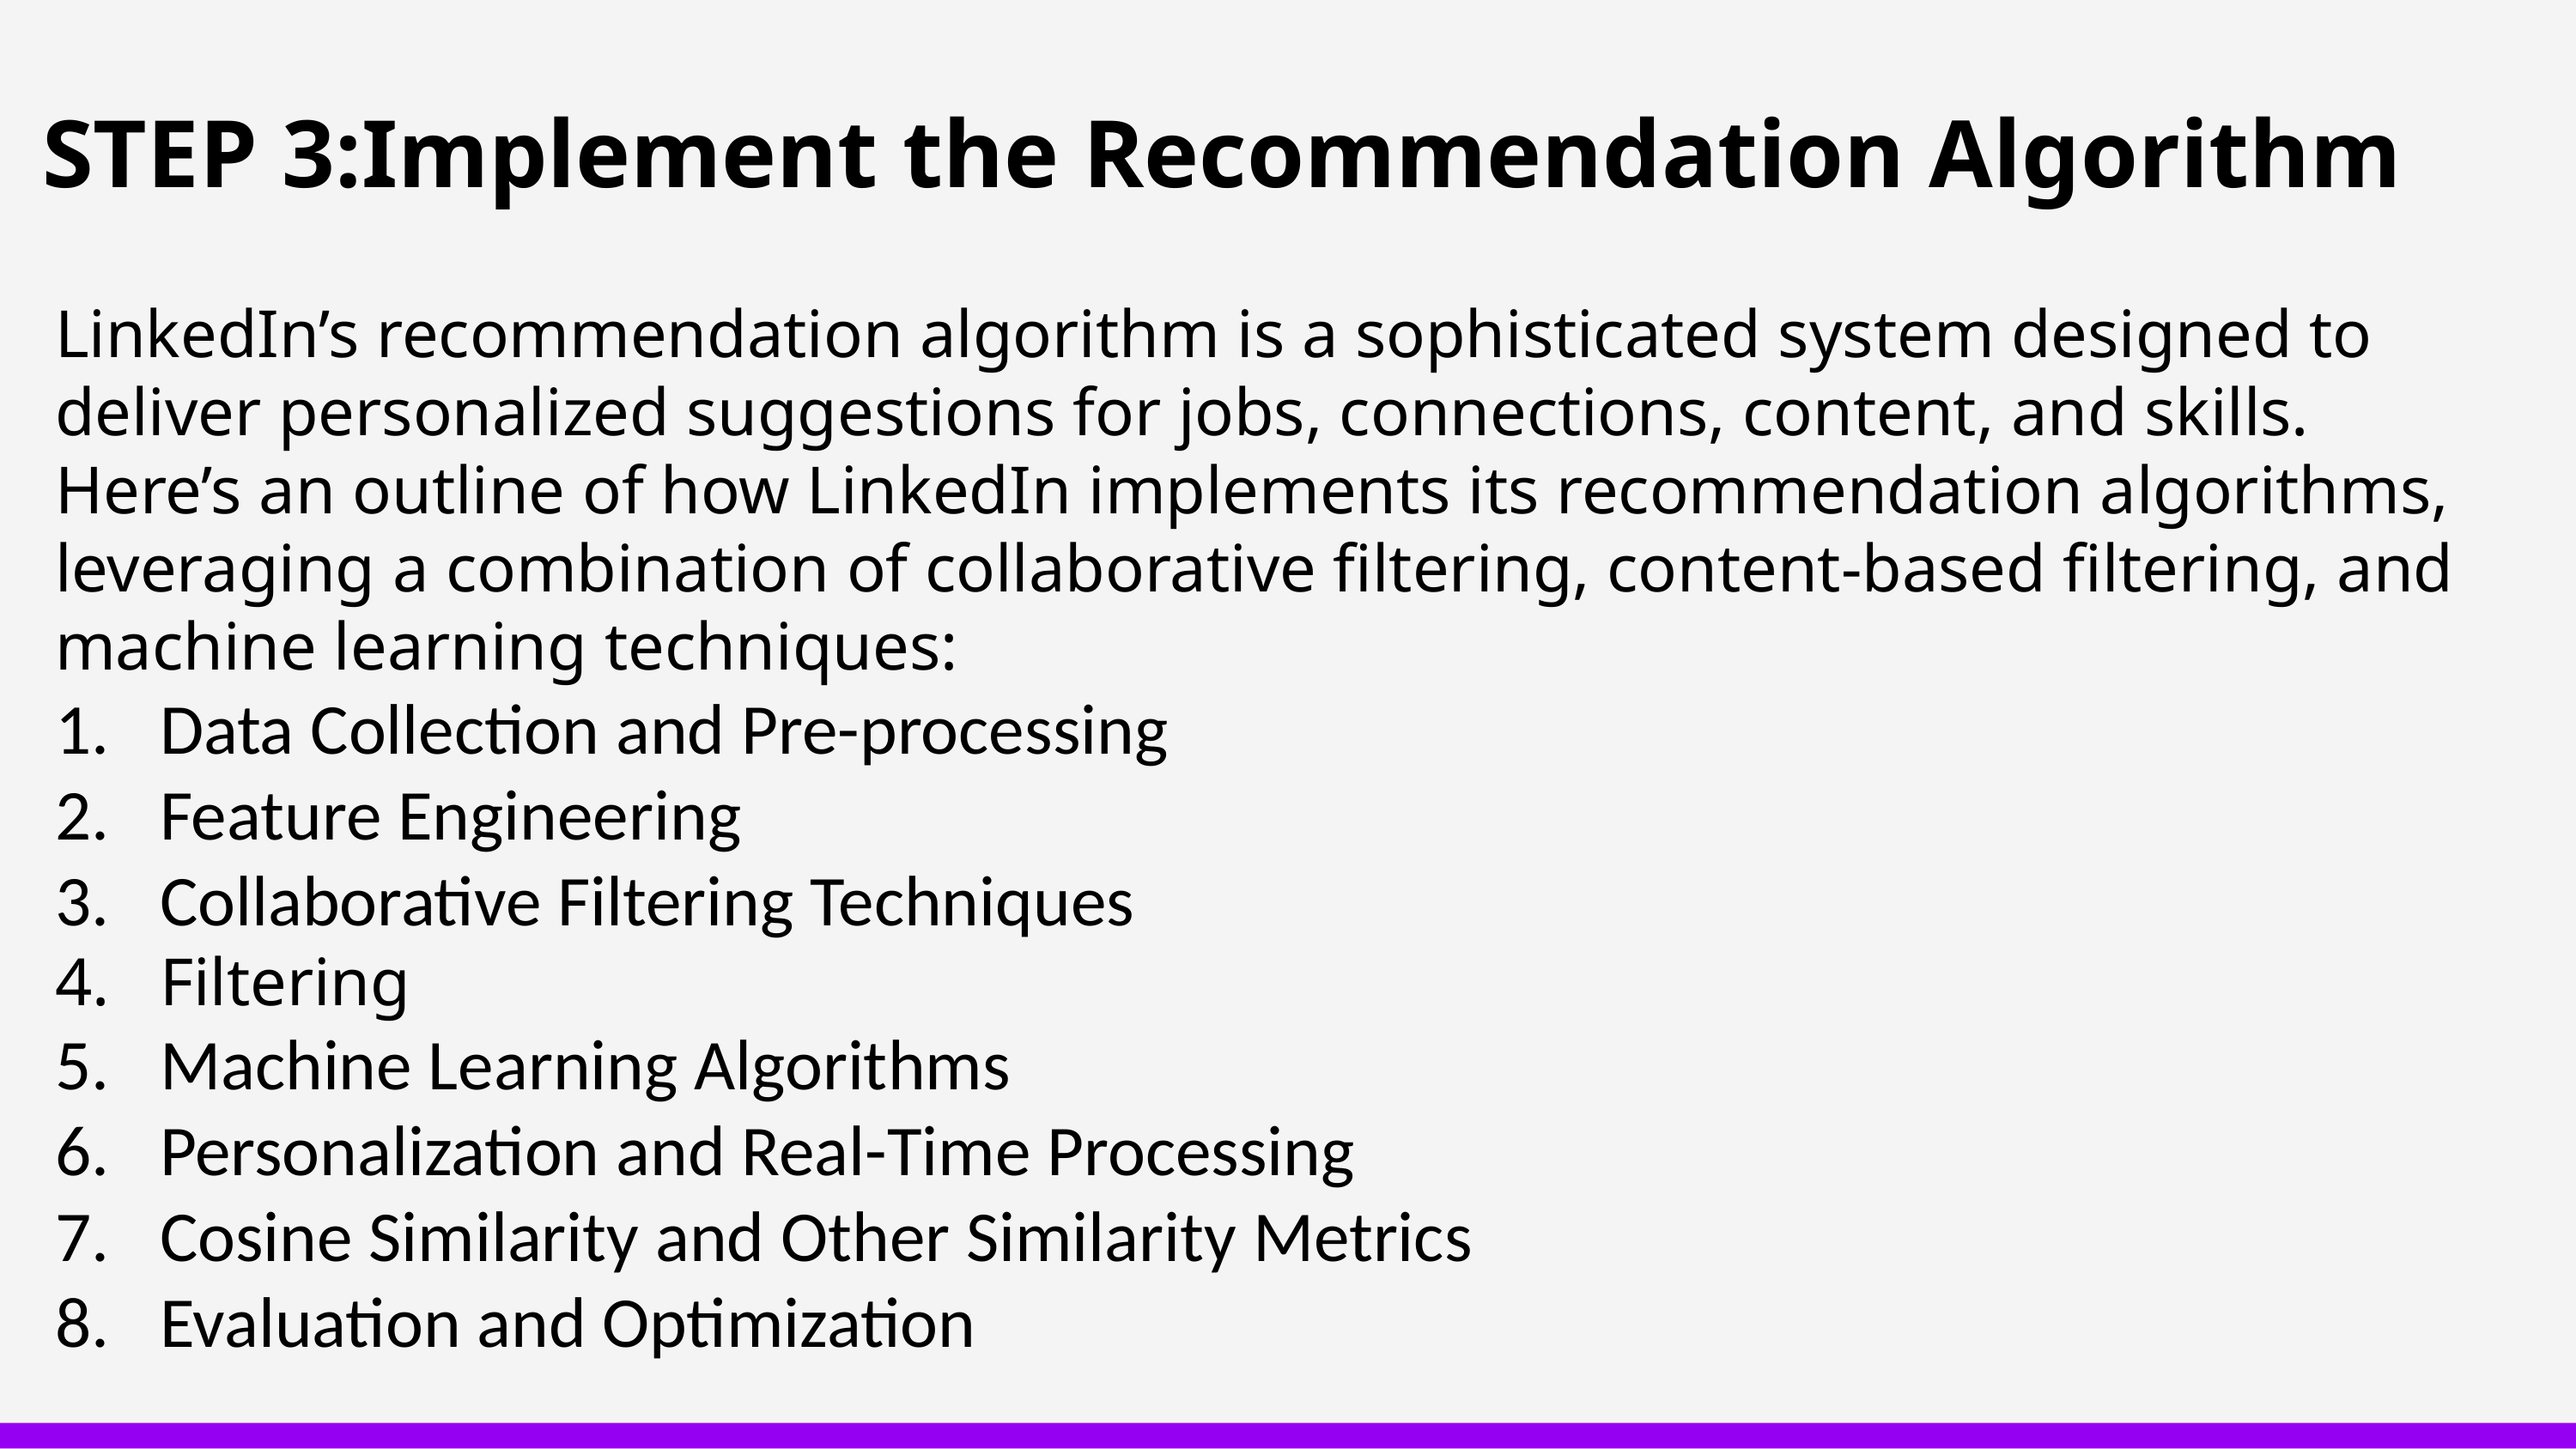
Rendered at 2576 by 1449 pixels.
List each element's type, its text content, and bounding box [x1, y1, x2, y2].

text_box STEP 3:Implement the Recommendation Algorithm [42, 76, 2432, 206]
text_box [0, 1422, 2576, 1449]
text_box LinkedIn’s recommendation algorithm is a sophisticated system designed to deliver personalized suggestions for jobs, connections, content, and skills. Here’s an outline of how LinkedIn implements its recommendation algorithms, leveraging a combination of collaborative filtering, content-based filtering, and machine learning techniques: Data Collection and Pre-processing Feature Engineering Collaborative Filtering Techniques Filtering Machine Learning Algorithms Personalization and Real-Time Processing Cosine Similarity and Other Similarity Metrics Evaluation and Optimization [42, 286, 2523, 1368]
